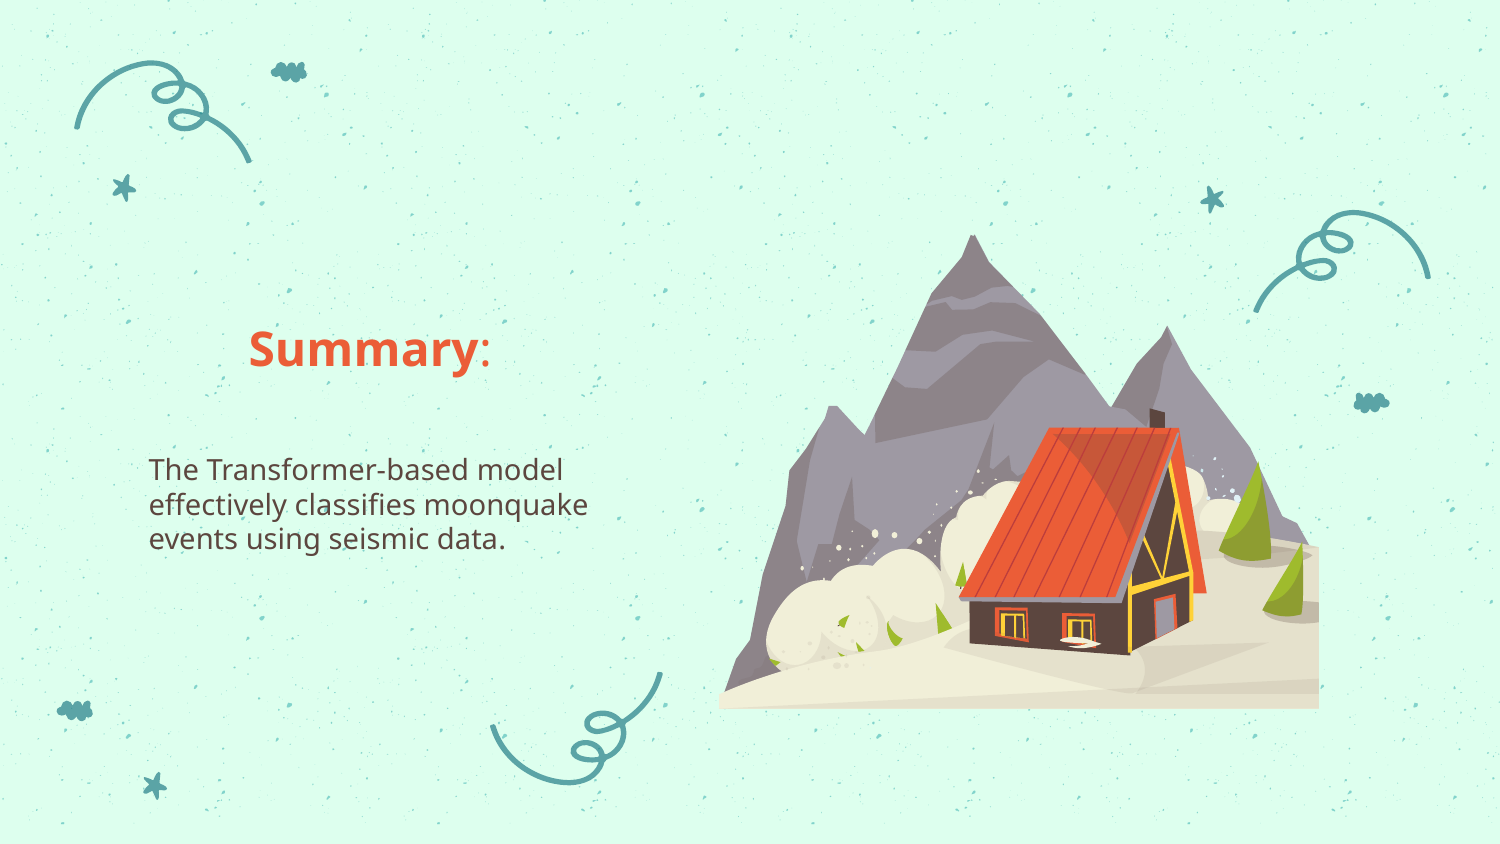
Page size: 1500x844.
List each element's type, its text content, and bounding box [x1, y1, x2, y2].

subtitle The Transformer-based model effectively classifies moonquake events using seismic data. [110, 385, 616, 621]
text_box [718, 234, 1320, 709]
title Summary: [156, 248, 584, 448]
